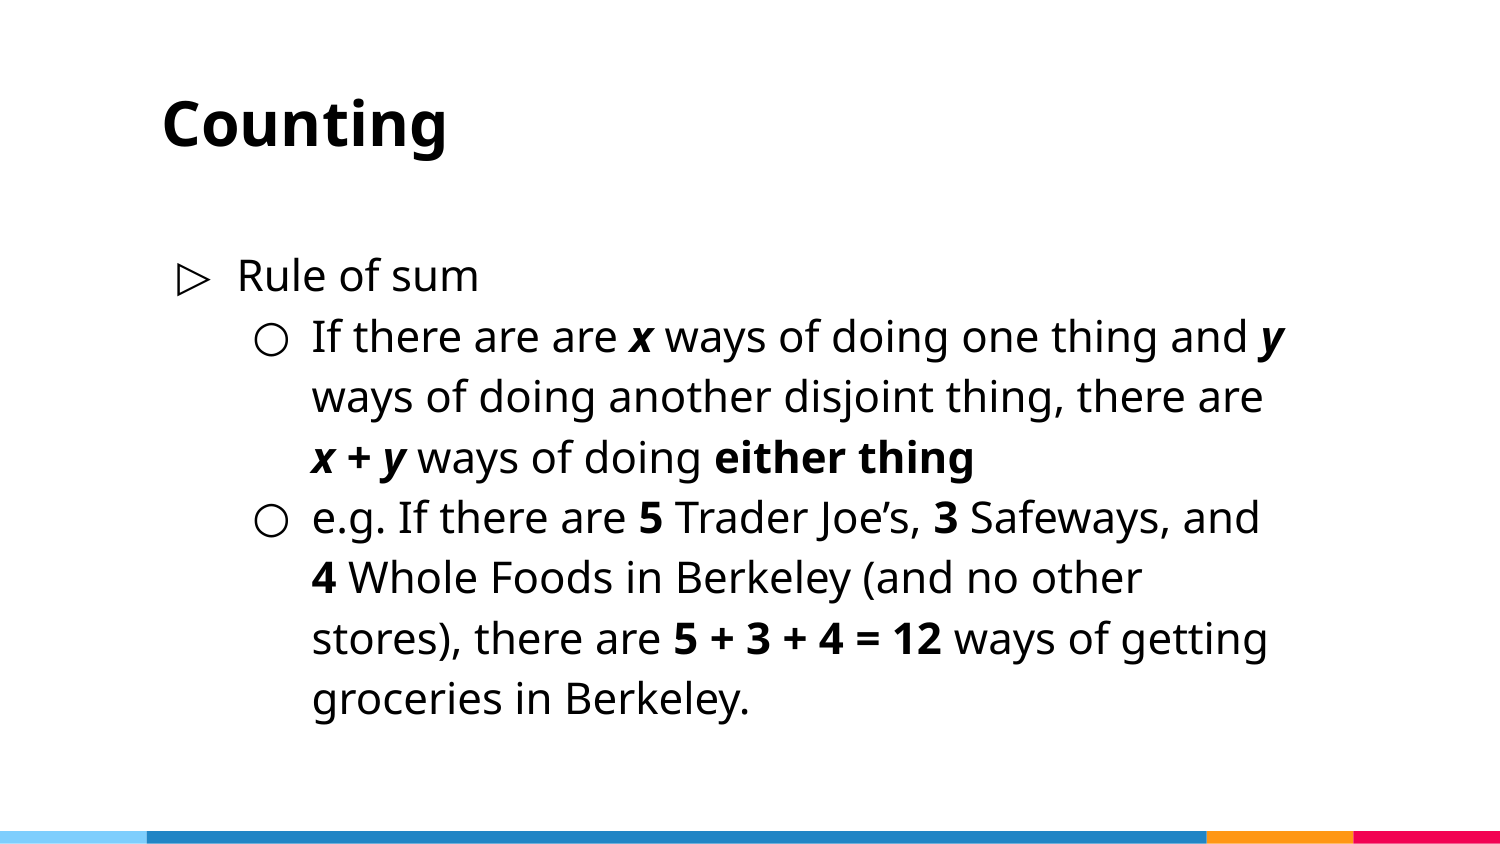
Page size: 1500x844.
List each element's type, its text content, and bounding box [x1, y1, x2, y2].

list Rule of sum If there are are x ways of doing one thing and y ways of doing another disjoint thing, there are x + y ways of doing either thing e.g. If there are 5 Trader Joe’s, 3 Safeways, and 4 Whole Foods in Berkeley (and no other stores), there are 5 + 3 + 4 = 12 ways of getting groceries in Berkeley. [146, 225, 1301, 809]
title Counting [146, 33, 1207, 175]
